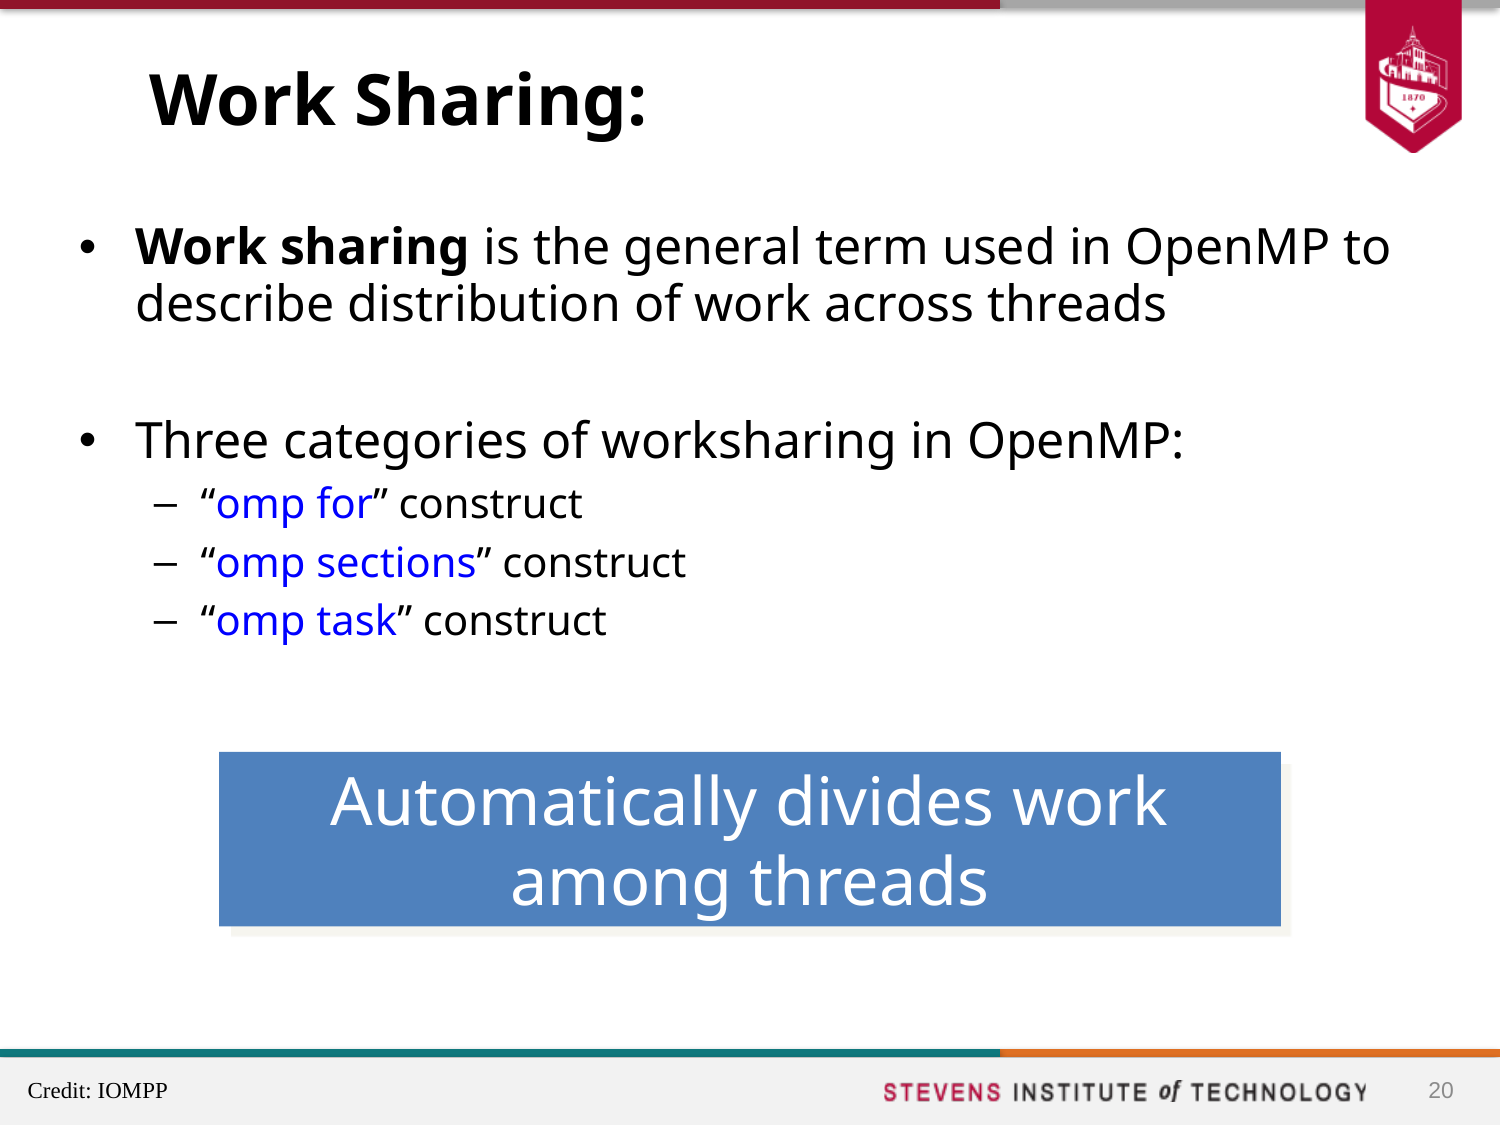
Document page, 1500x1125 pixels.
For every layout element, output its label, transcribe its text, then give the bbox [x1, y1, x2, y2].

slide_number 20 [1401, 1059, 1481, 1120]
text_box Credit: IOMPP [12, 1068, 183, 1111]
text_box Automatically divides work among threads [219, 751, 1281, 927]
title Work Sharing: [134, 47, 1373, 150]
list Work sharing is the general term used in OpenMP to describe distribution of work across threads Three categories of worksharing in OpenMP: “omp for” construct “omp sections” construct “omp task” construct [64, 212, 1436, 702]
